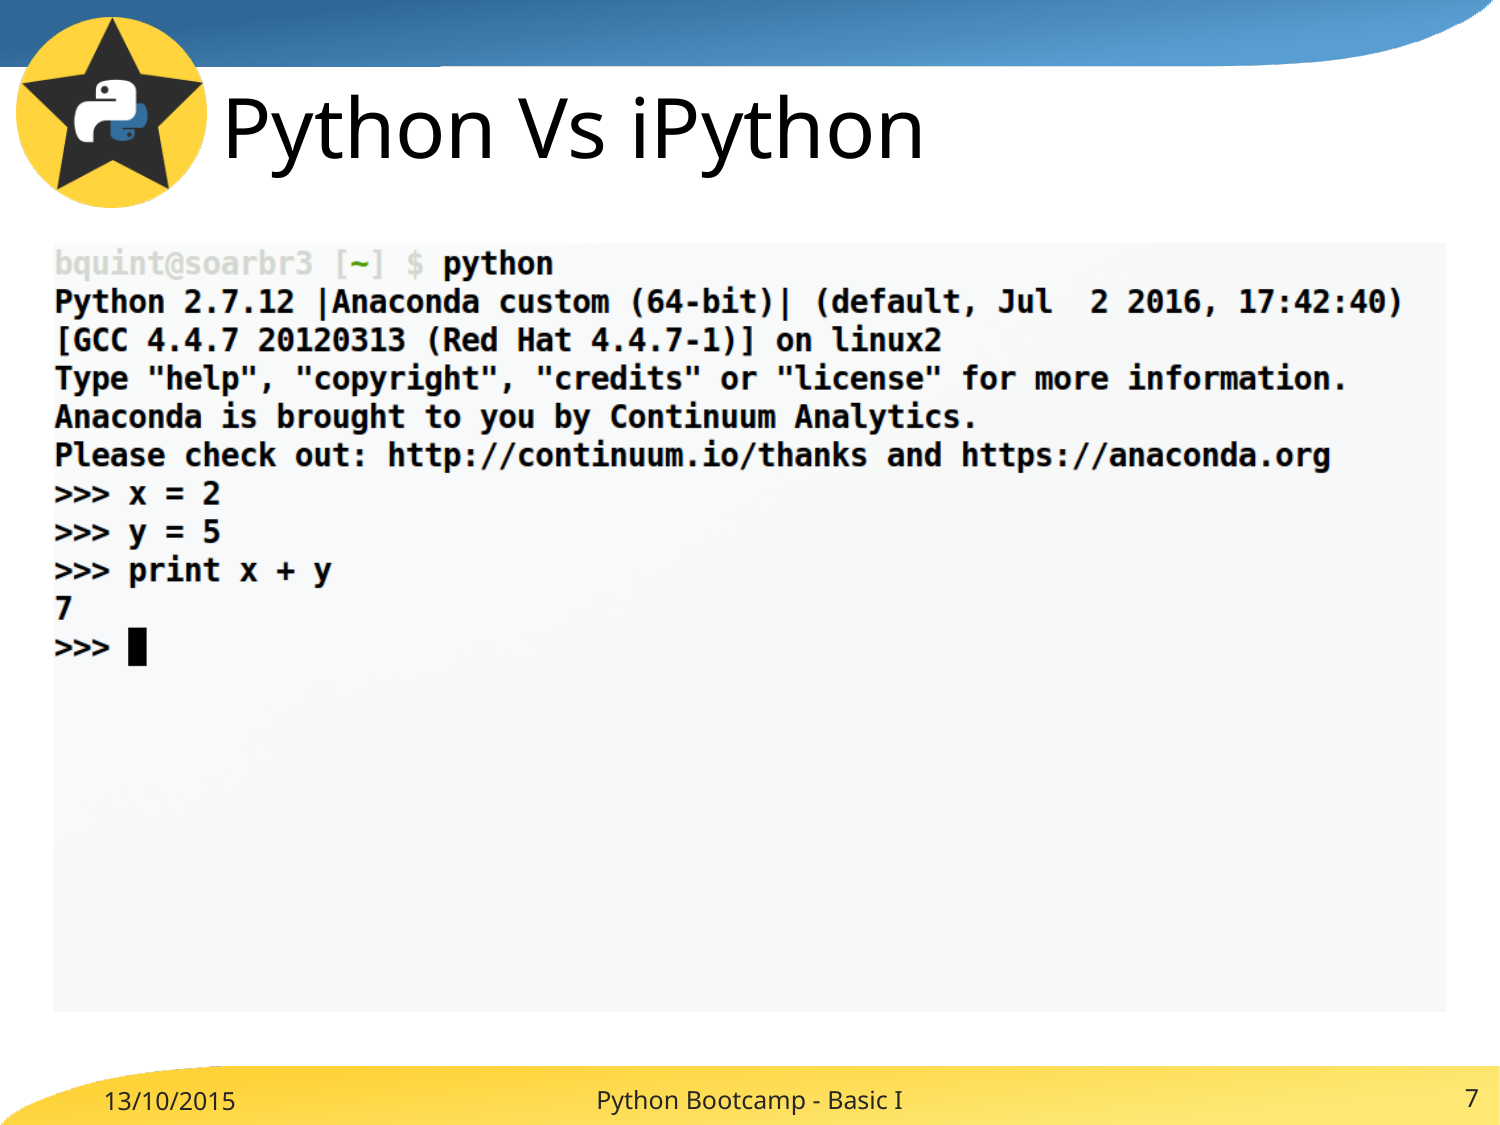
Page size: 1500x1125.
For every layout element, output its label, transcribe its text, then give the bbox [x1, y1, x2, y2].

picture [0, 0, 1500, 208]
title Python Vs iPython [206, 66, 1425, 185]
slide_number 7 [1144, 1069, 1495, 1125]
picture [0, 1066, 1500, 1125]
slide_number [88, 1070, 439, 1125]
footer Python Bootcamp - Basic I [512, 1069, 988, 1125]
picture [53, 243, 1447, 1012]
